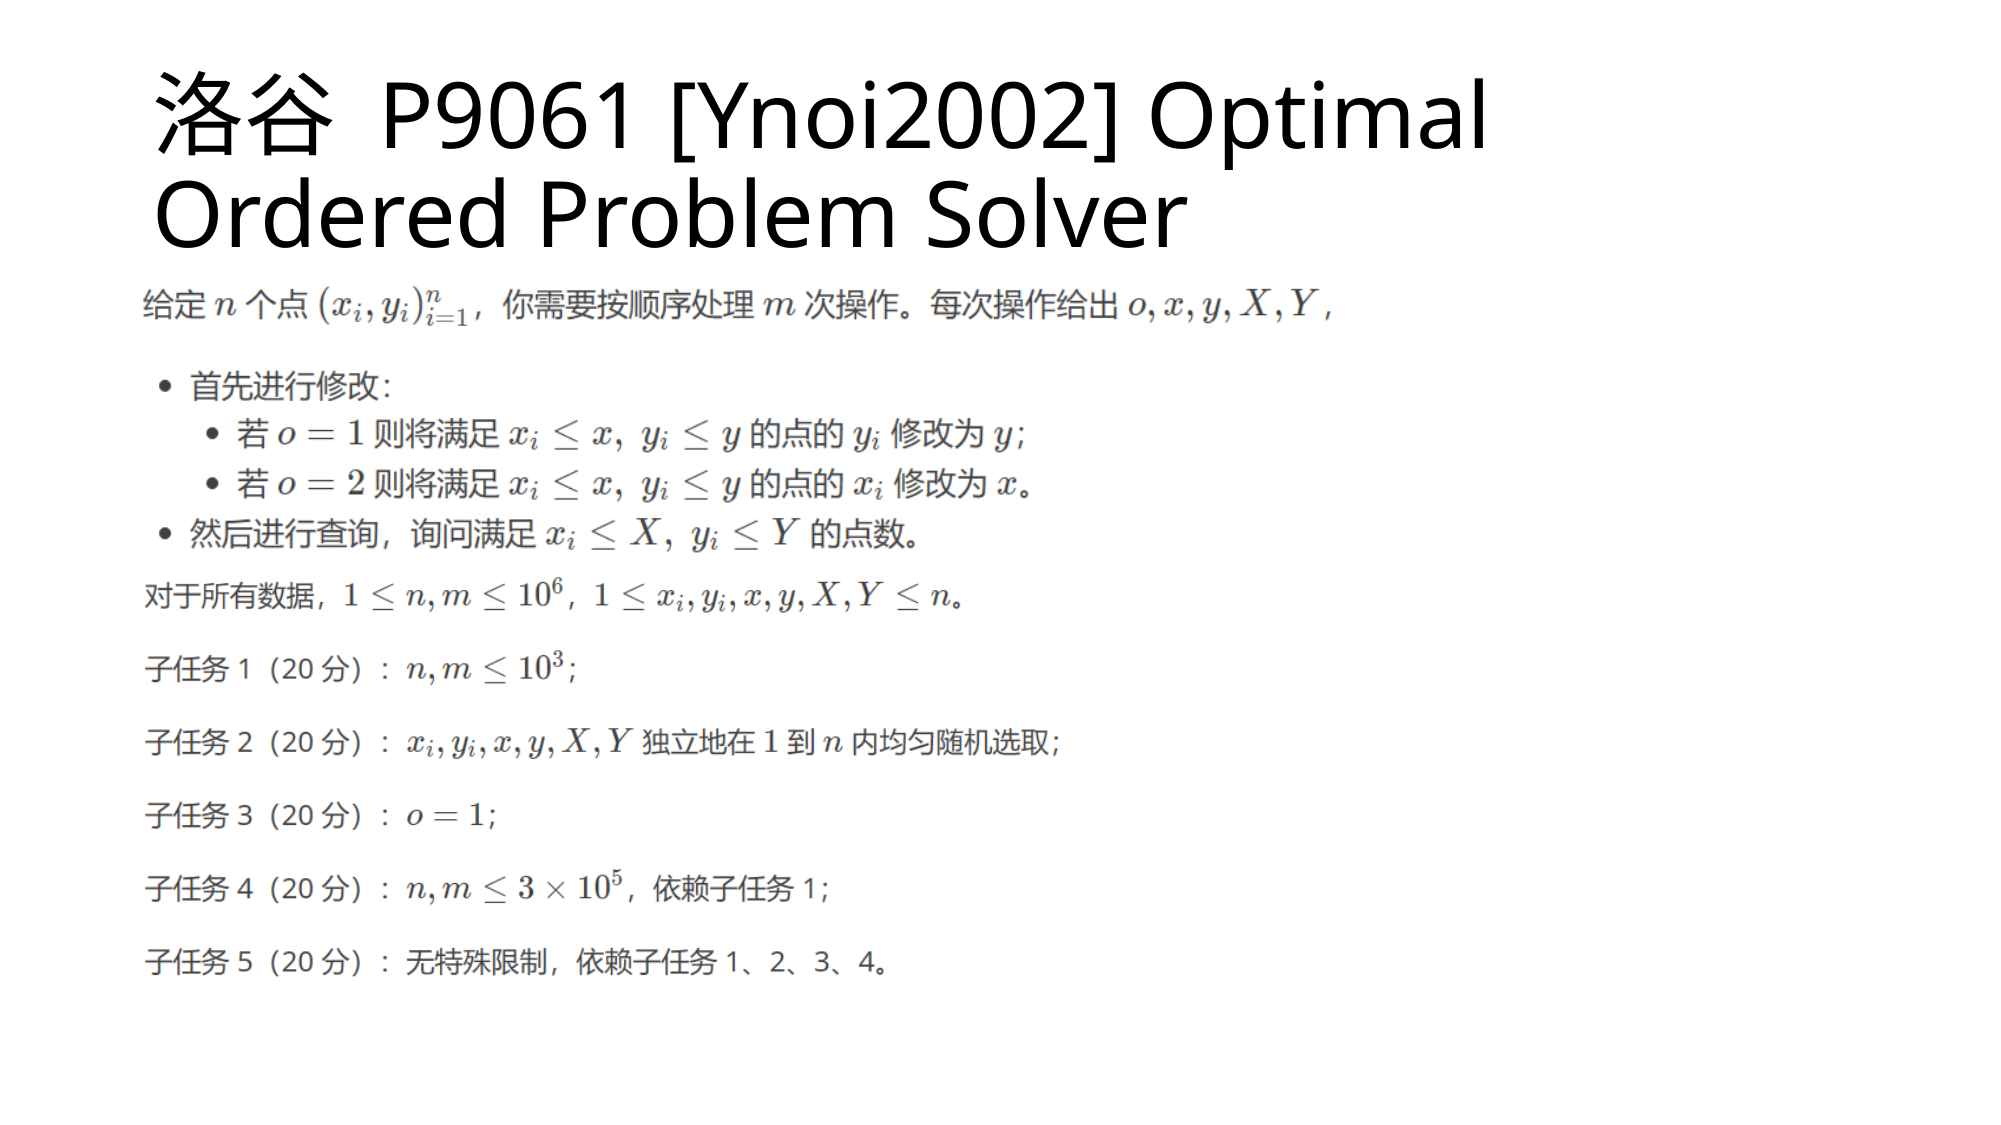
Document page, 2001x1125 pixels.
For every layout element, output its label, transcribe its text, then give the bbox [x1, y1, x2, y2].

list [137, 272, 1338, 567]
title 洛谷 P9061 [Ynoi2002] Optimal Ordered Problem Solver [137, 59, 1863, 278]
picture [137, 576, 1077, 994]
